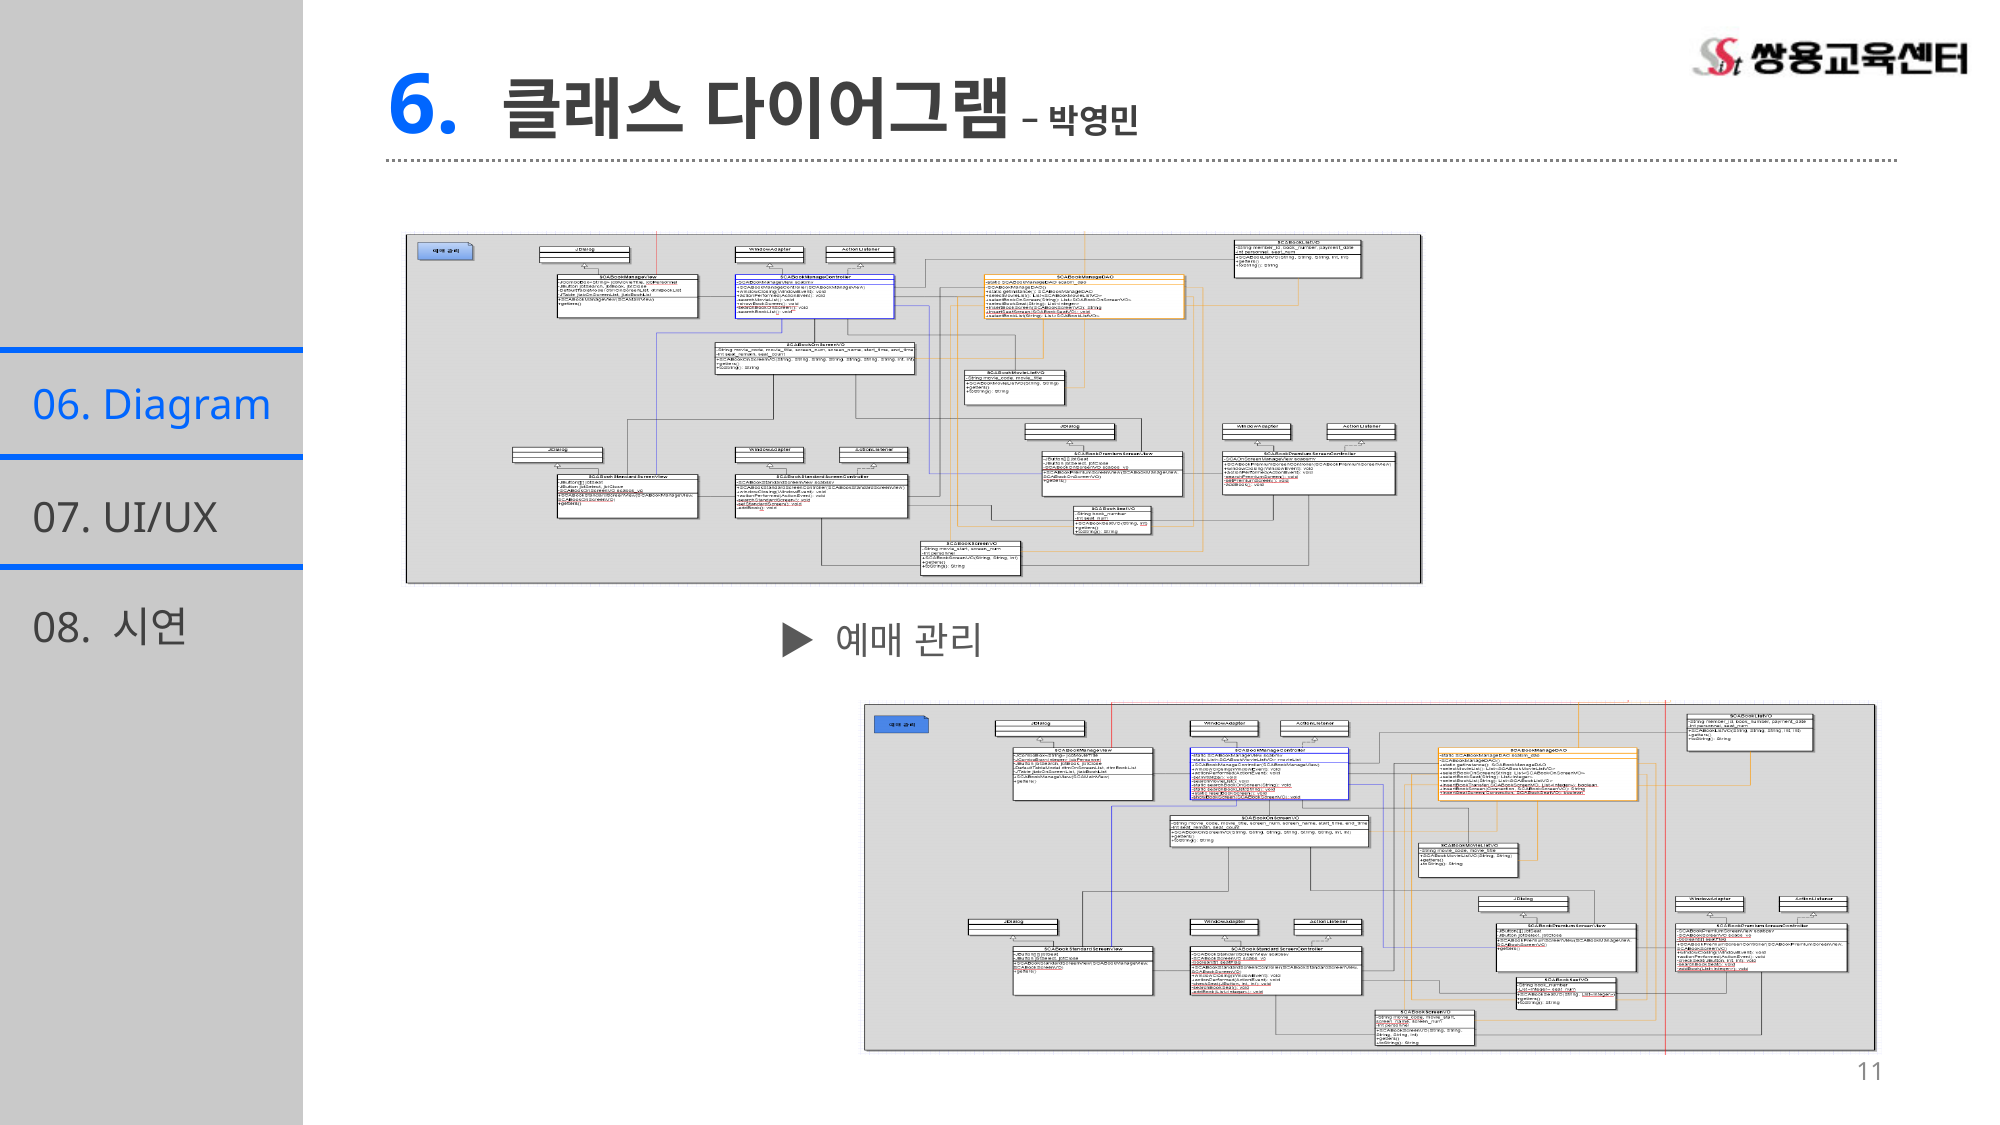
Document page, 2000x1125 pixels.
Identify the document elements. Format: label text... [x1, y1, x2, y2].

picture [401, 231, 1426, 587]
picture [1689, 14, 1972, 98]
text_box 07. UI/UX [17, 483, 296, 548]
text_box [0, 463, 303, 564]
picture [857, 699, 1882, 1055]
text_box [0, 0, 303, 347]
slide_number 11 [1433, 1042, 1900, 1103]
text_box ▶ 예매 관리 [763, 609, 1456, 670]
text_box [0, 574, 303, 1125]
text_box [0, 357, 303, 454]
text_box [373, 42, 1898, 161]
text_box 06. Diagram [17, 370, 297, 436]
text_box 08. 시연 [17, 593, 297, 659]
